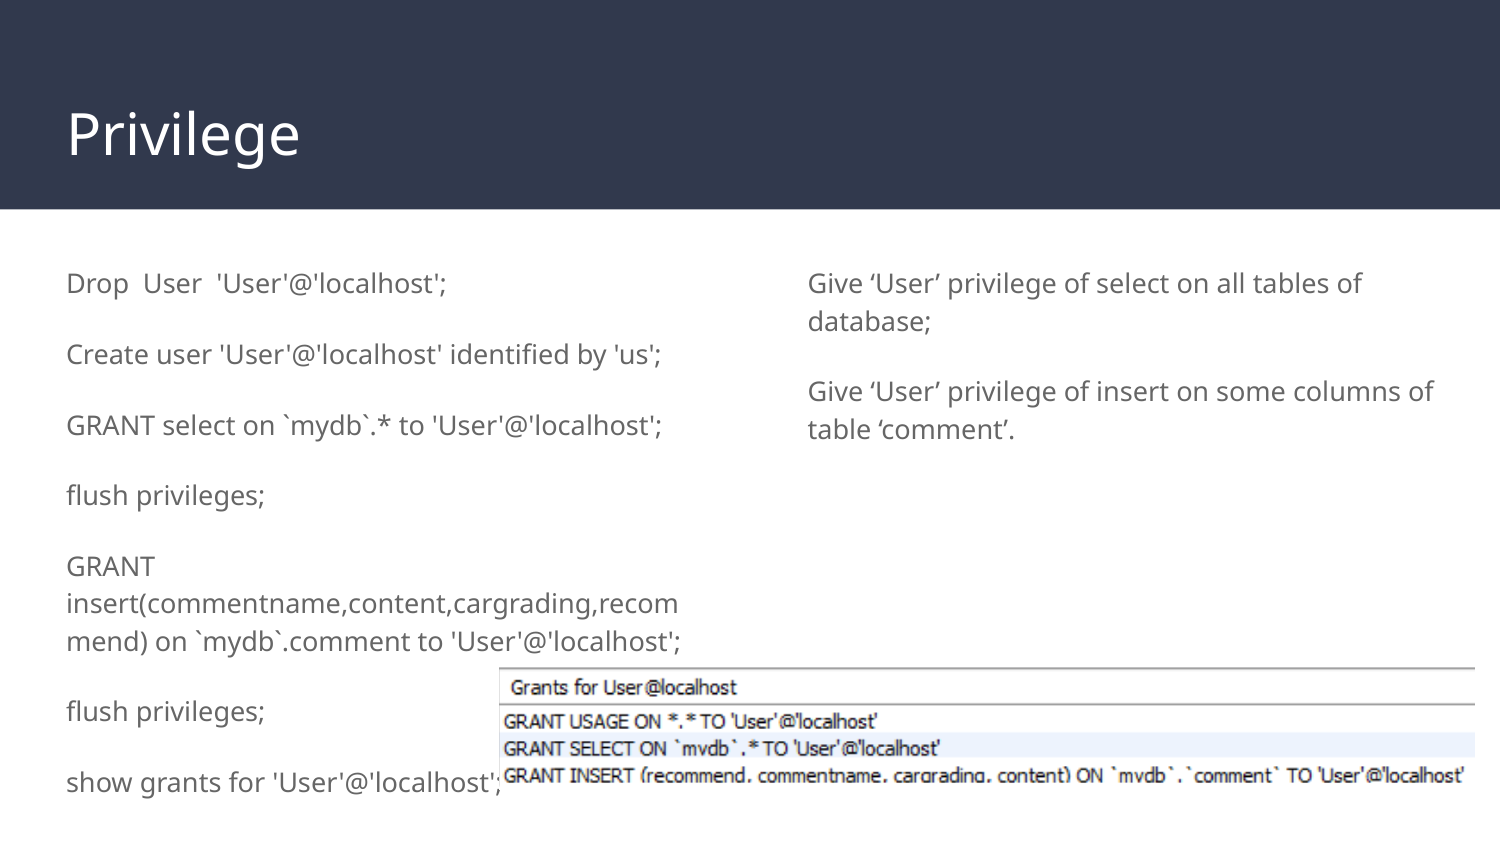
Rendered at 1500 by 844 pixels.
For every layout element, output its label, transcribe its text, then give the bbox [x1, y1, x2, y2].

title Privilege [51, 82, 1449, 185]
list Give ‘User’ privilege of select on all tables of database; Give ‘User’ privilege of insert on some columns of table ‘comment’. [792, 247, 1449, 666]
list Drop User 'User'@'localhost'; Create user 'User'@'localhost' identified by 'us'; GRANT select on `mydb`.* to 'User'@'localhost'; flush privileges; GRANT insert(commentname,content,cargrading,recommend) on `mydb`.comment to 'User'@'localhost'; flush privileges; show grants for 'User'@'localhost'; [51, 247, 708, 752]
picture [498, 667, 1475, 791]
